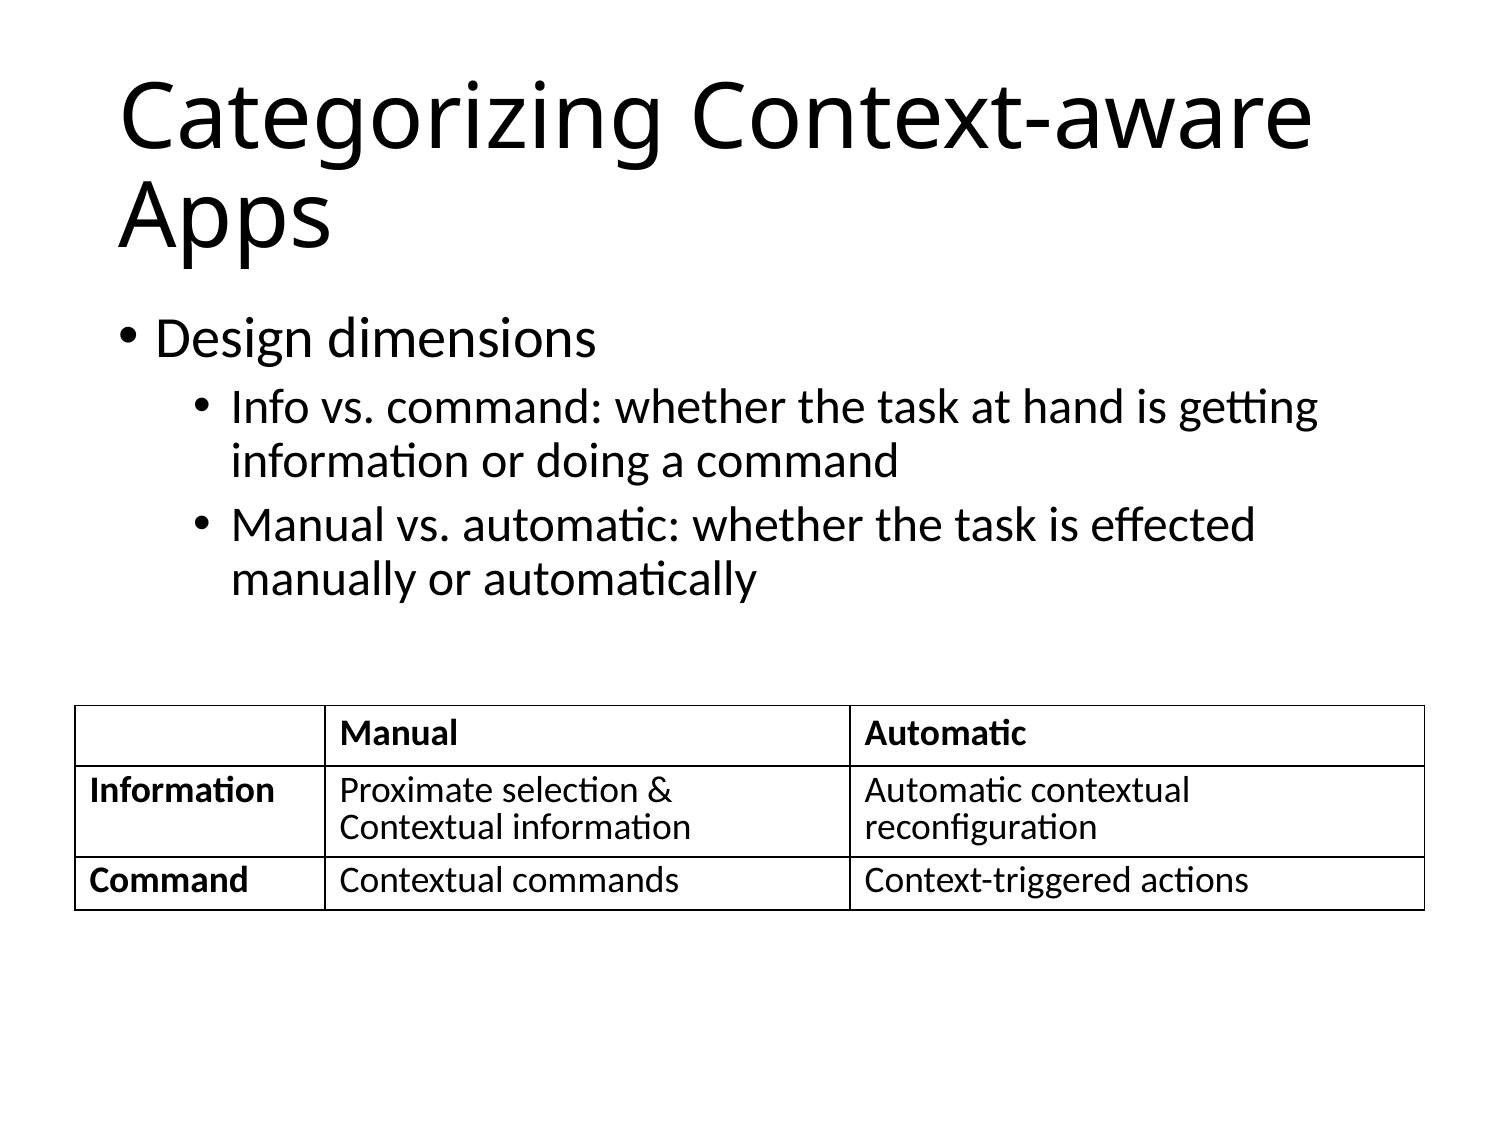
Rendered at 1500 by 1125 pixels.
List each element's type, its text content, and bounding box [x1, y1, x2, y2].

table_cell Proximate selection & Contextual information [326, 767, 849, 856]
table_header [76, 706, 324, 765]
table_cell Context-triggered actions [851, 858, 1424, 909]
title Categorizing Context-aware Apps [103, 59, 1397, 278]
table_cell Contextual commands [326, 858, 849, 909]
table_header Manual [326, 706, 849, 765]
table_cell Command [76, 858, 324, 909]
table_cell Automatic contextual reconfiguration [851, 767, 1424, 856]
list Design dimensions Info vs. command: whether the task at hand is getting information or doing a command Manual vs. automatic: whether the task is effected manually or automatically [103, 299, 1397, 652]
table_header Automatic [851, 706, 1424, 765]
table_cell Information [76, 767, 324, 856]
